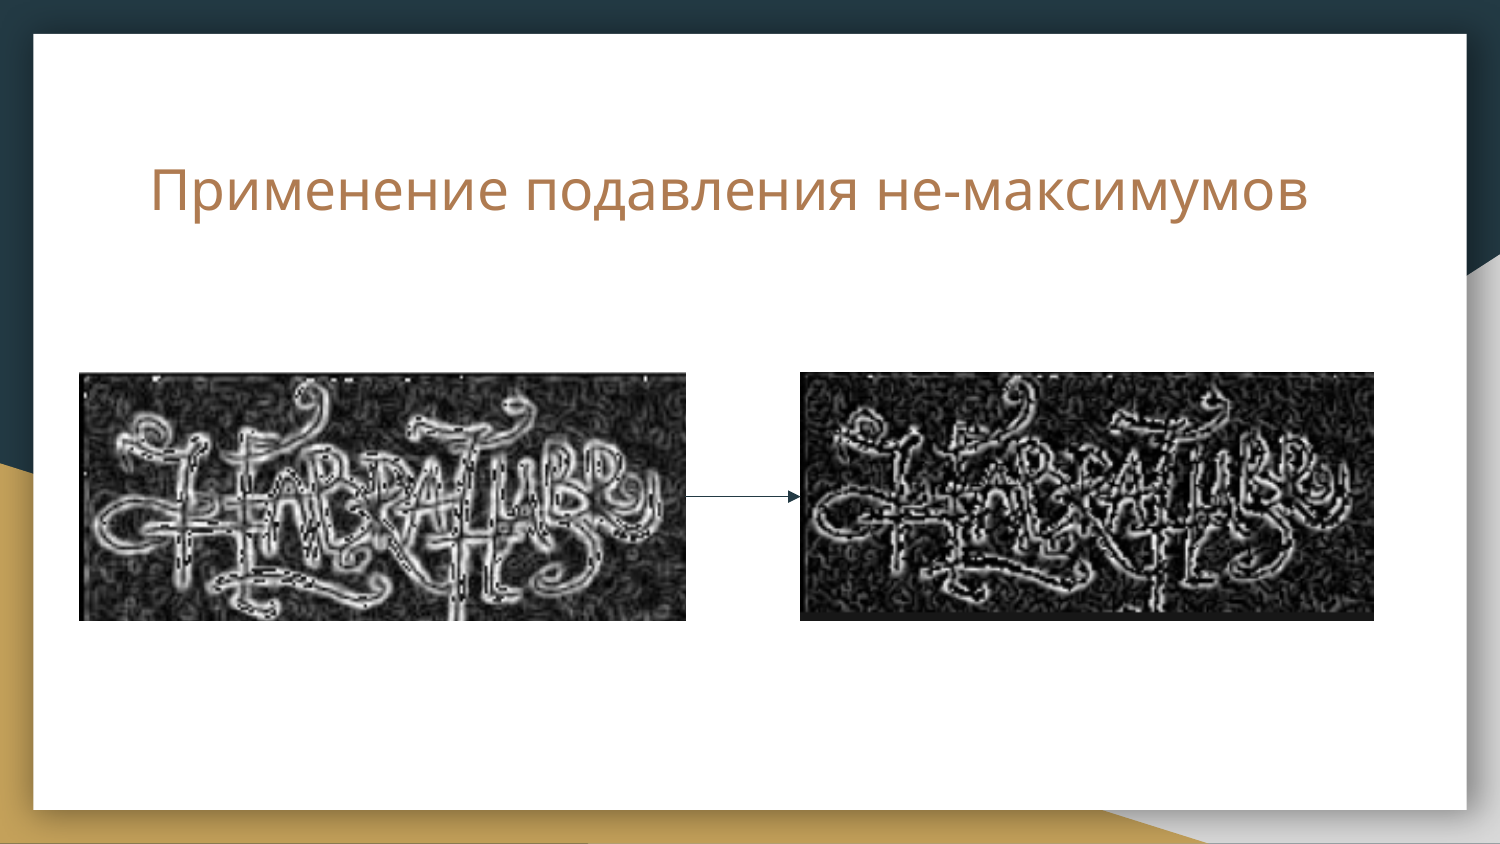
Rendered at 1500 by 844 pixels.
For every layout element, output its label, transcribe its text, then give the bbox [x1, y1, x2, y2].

picture [78, 372, 686, 621]
picture [800, 372, 1374, 621]
title Применение подавления не-максимумов [134, 138, 1366, 296]
